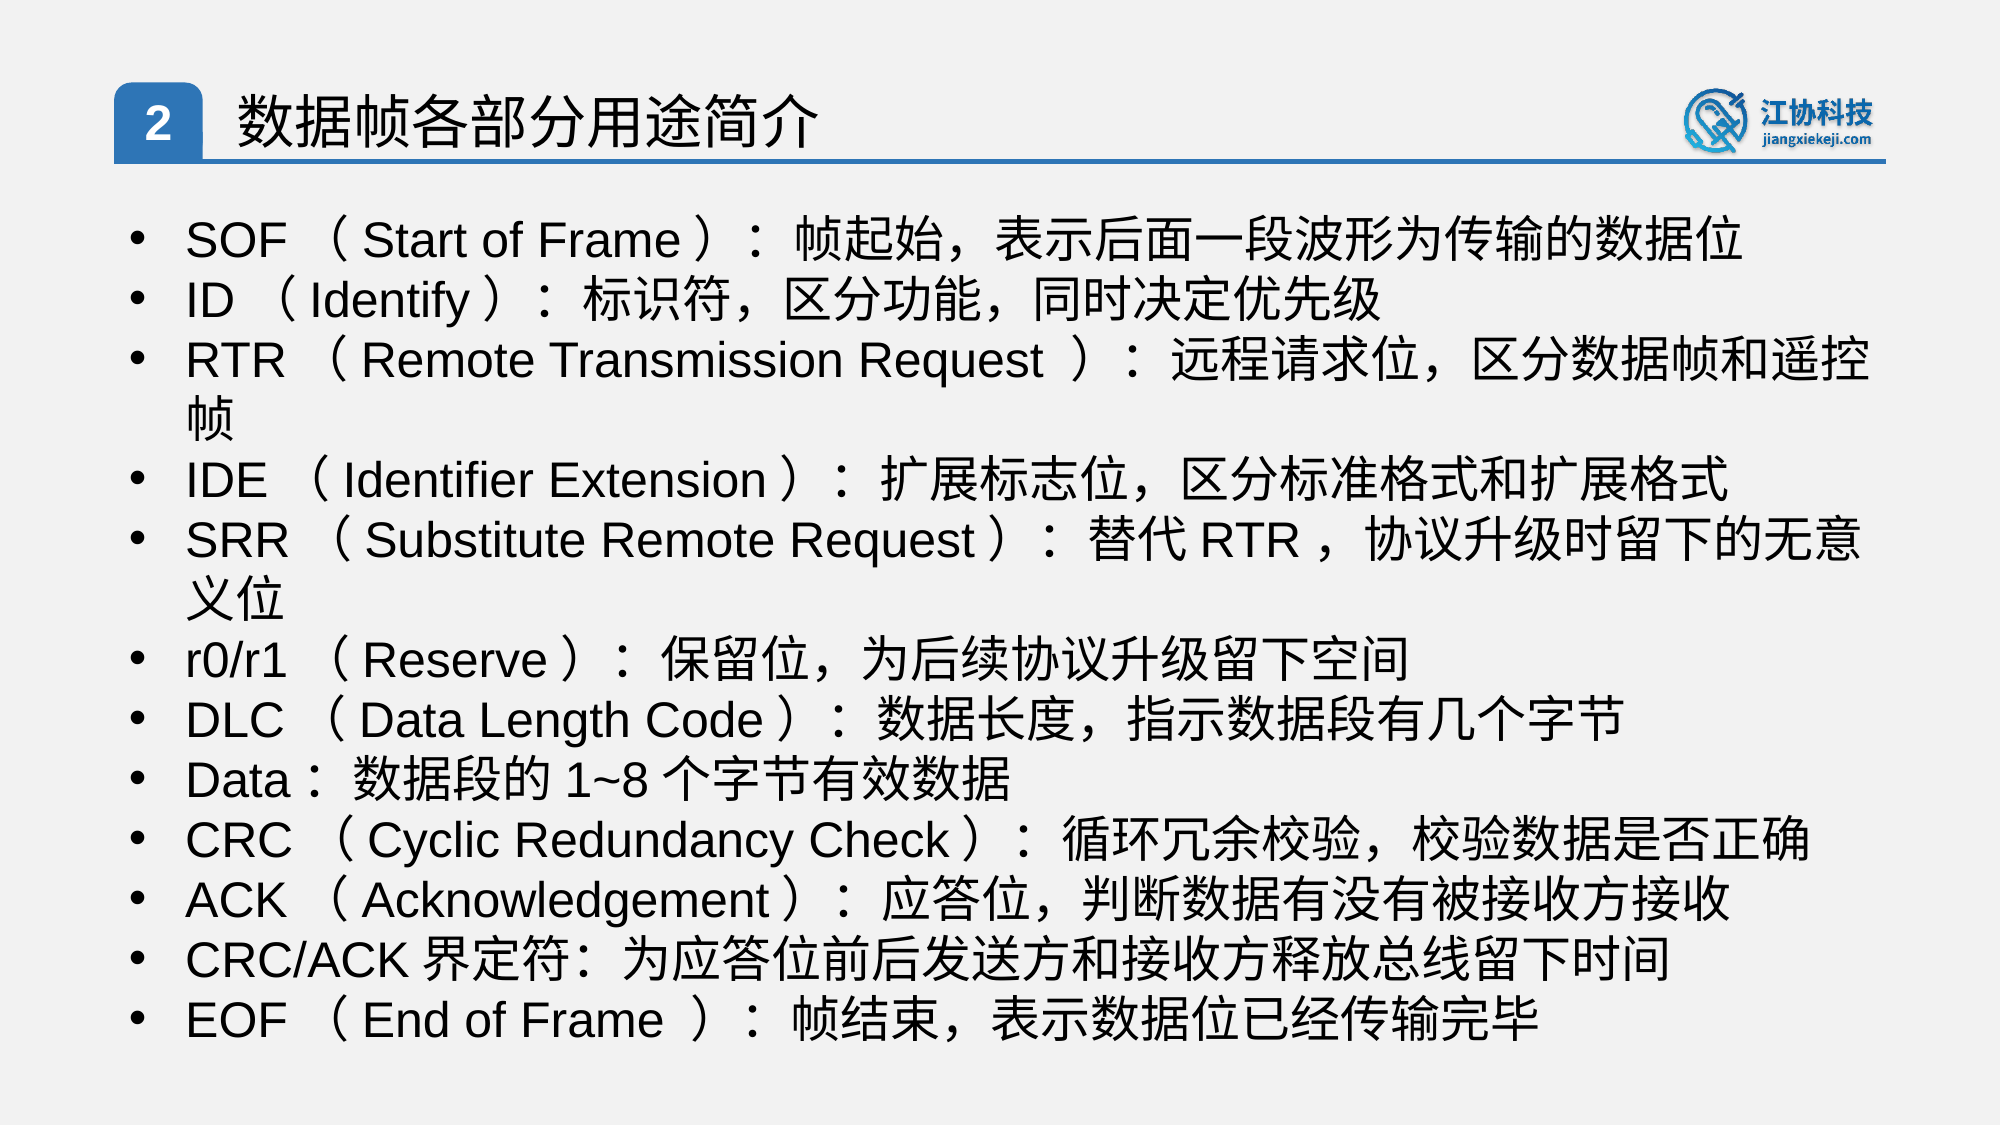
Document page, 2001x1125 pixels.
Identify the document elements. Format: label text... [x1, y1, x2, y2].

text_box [114, 76, 1886, 166]
text_box SOF（Start of Frame）：帧起始，表示后面一段波形为传输的数据位 ID（Identify）：标识符，区分功能，同时决定优先级 RTR（Remote Transmission Request ）：远程请求位，区分数据帧和遥控帧 IDE（Identifier Extension）：扩展标志位，区分标准格式和扩展格式 SRR（Substitute Remote Request）：替代RTR，协议升级时留下的无意义位 r0/r1（Reserve）：保留位，为后续协议升级留下空间 DLC（Data Length Code）：数据长度，指示数据段有几个字节 Data：数据段的1~8个字节有效数据 CRC（Cyclic Redundancy Check）：循环冗余校验，校验数据是否正确 ACK（Acknowledgement）：应答位，判断数据有没有被接收方接收 CRC/ACK界定符：为应答位前后发送方和接收方释放总线留下时间 EOF（End of Frame ）：帧结束，表示数据位已经传输完毕 [114, 200, 1886, 1055]
